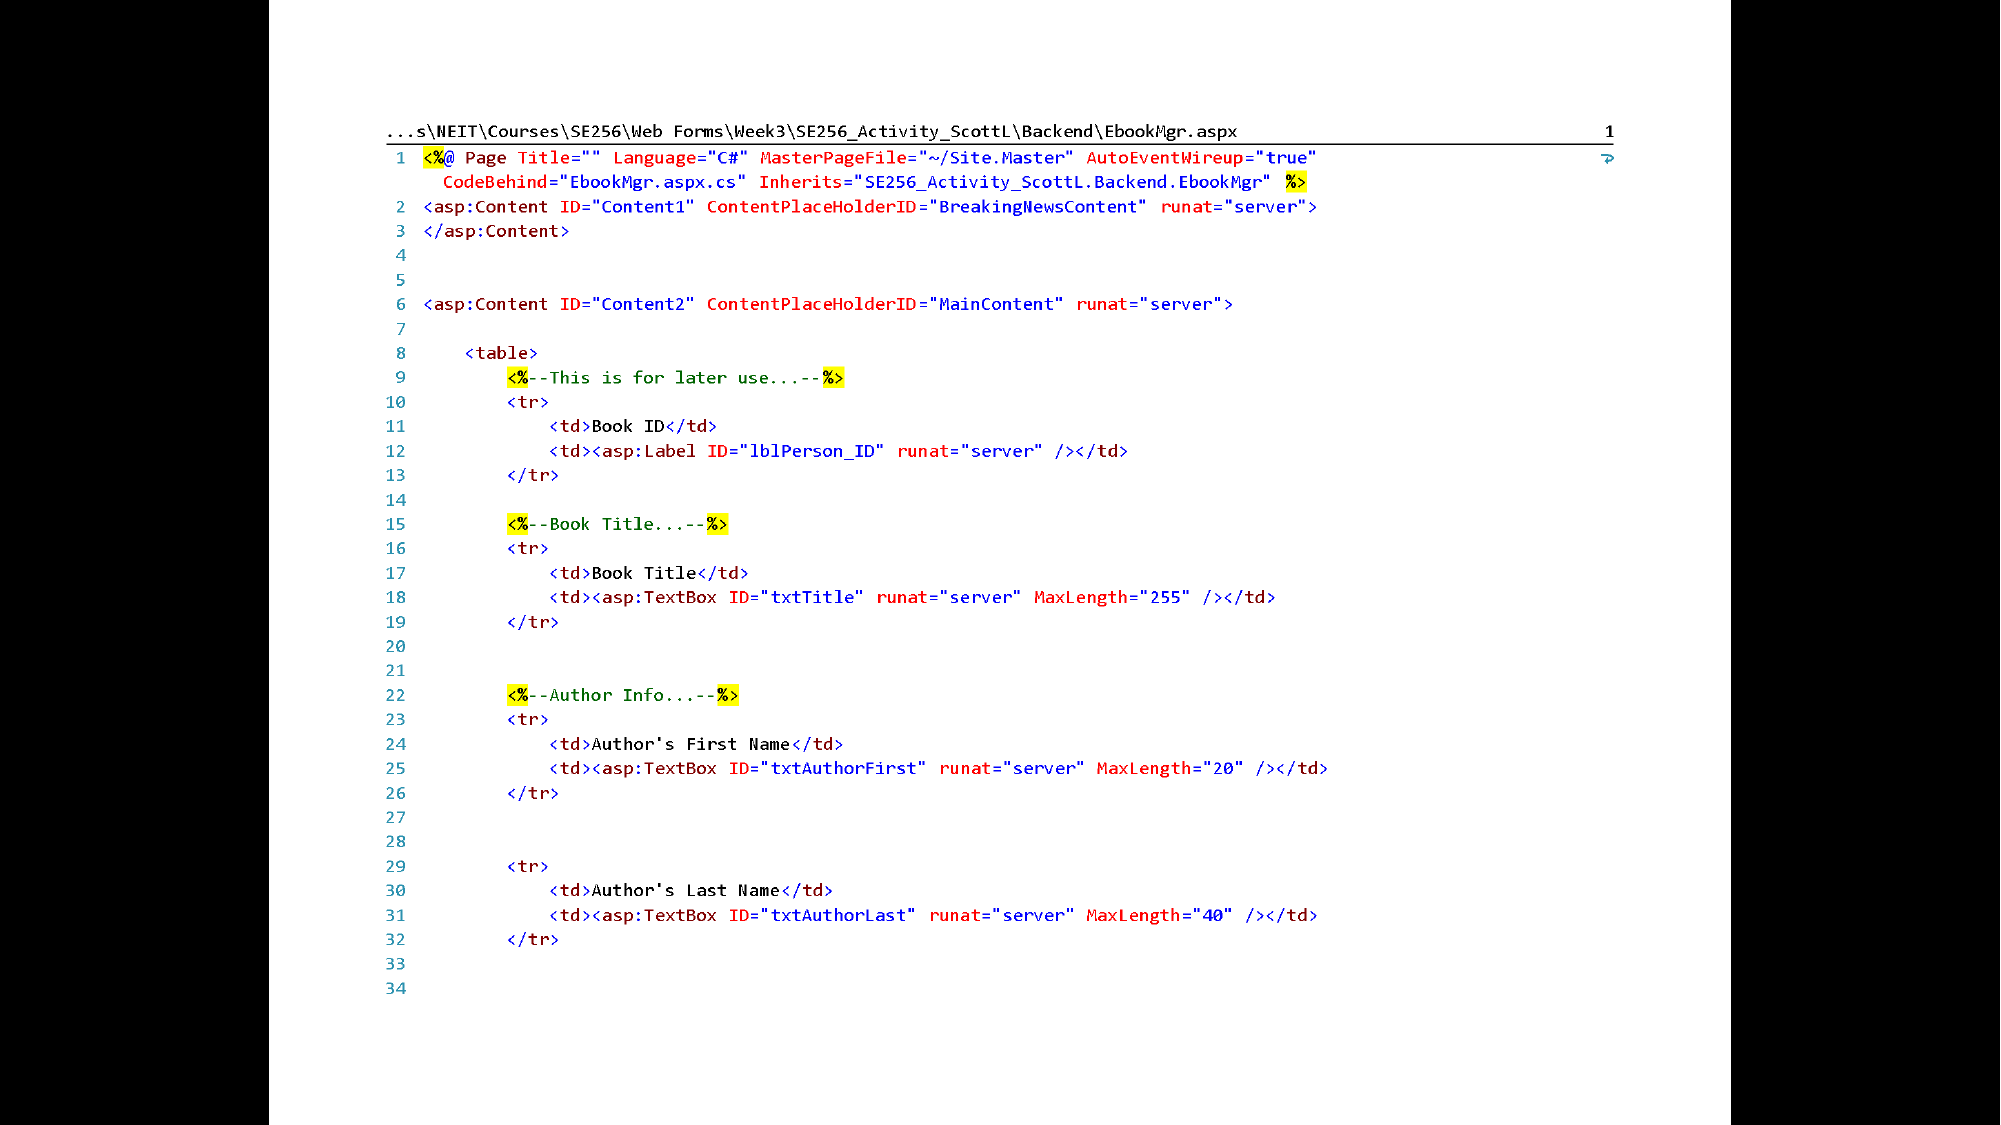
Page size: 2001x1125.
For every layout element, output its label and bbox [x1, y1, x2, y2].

picture [269, 0, 1731, 1125]
